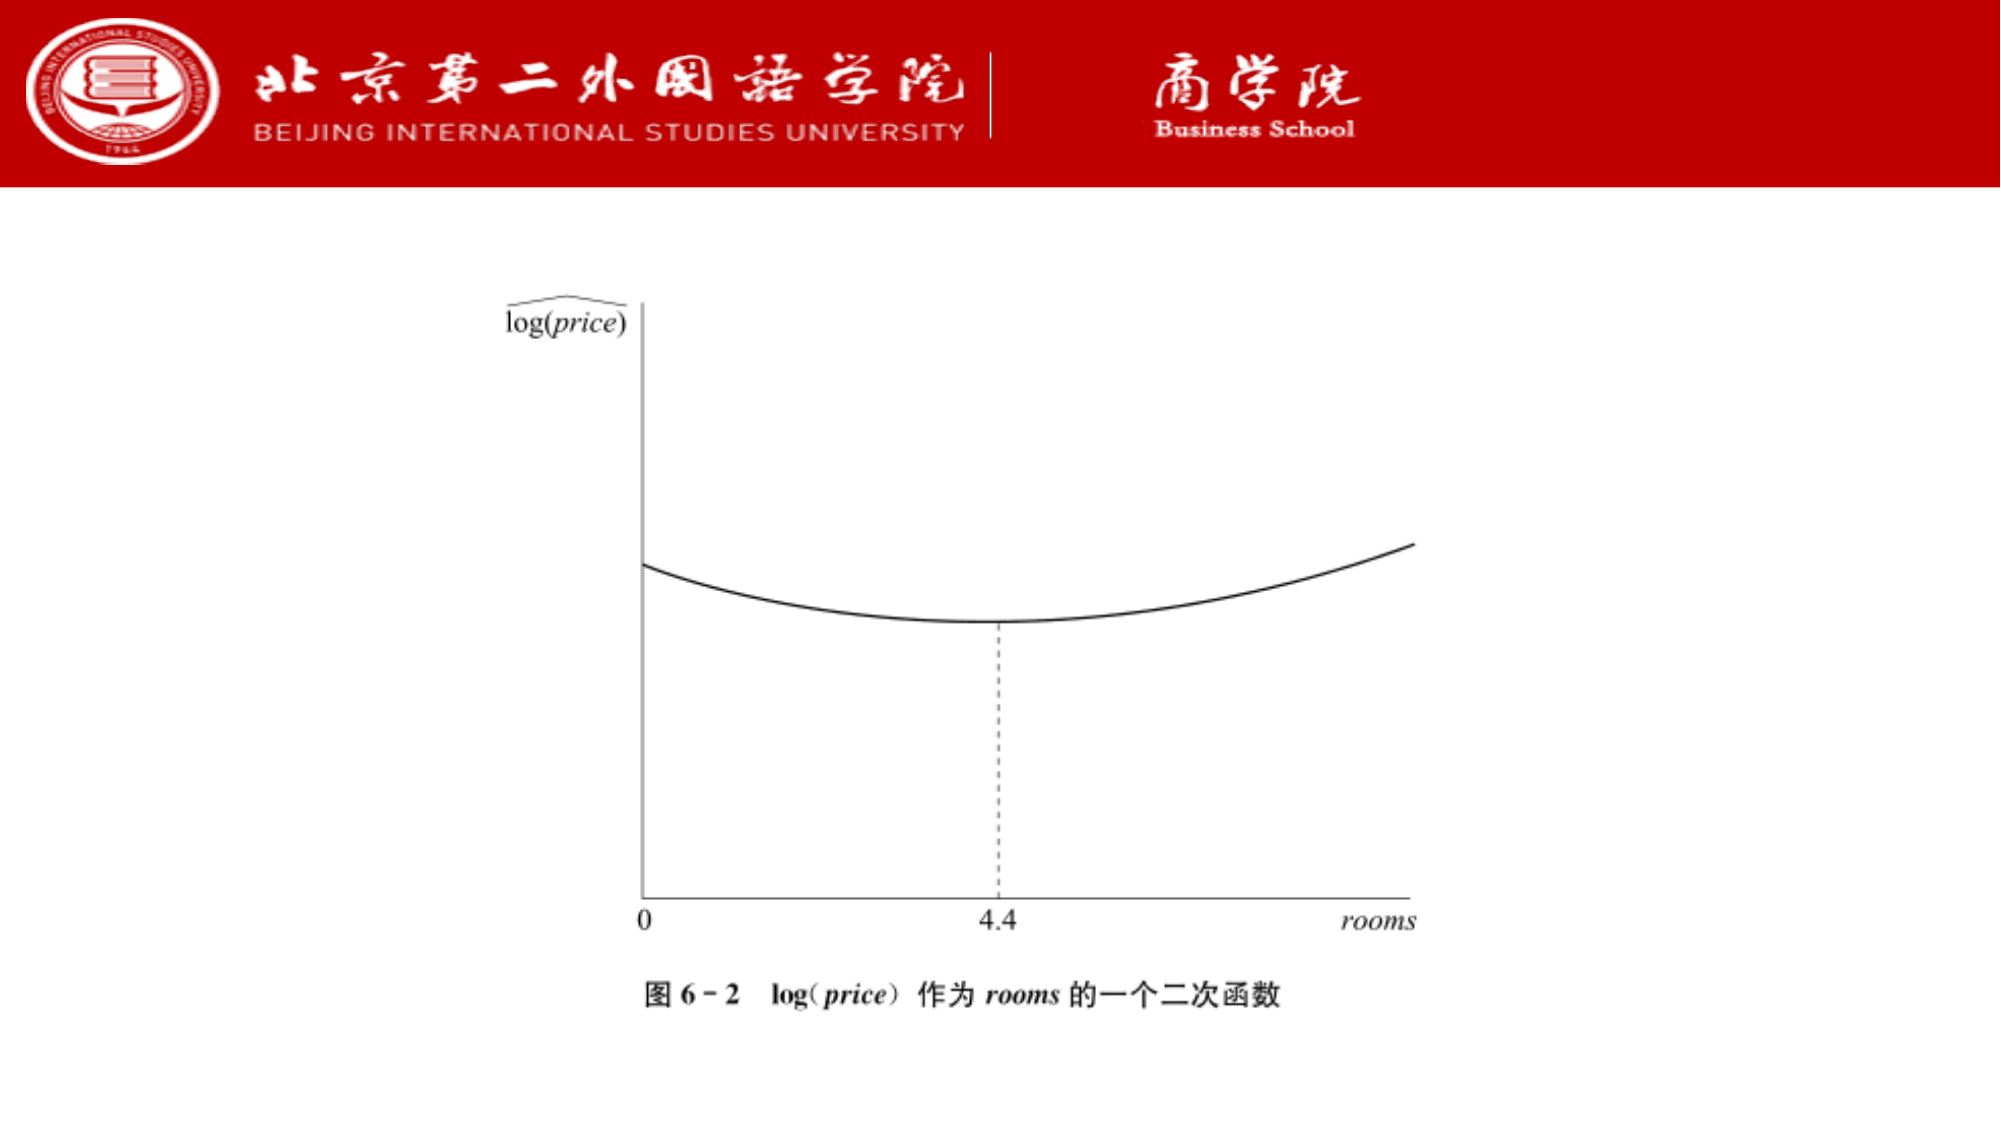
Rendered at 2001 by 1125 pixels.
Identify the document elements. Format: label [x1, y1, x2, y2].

picture [444, 278, 1490, 1024]
picture [26, 18, 1693, 165]
